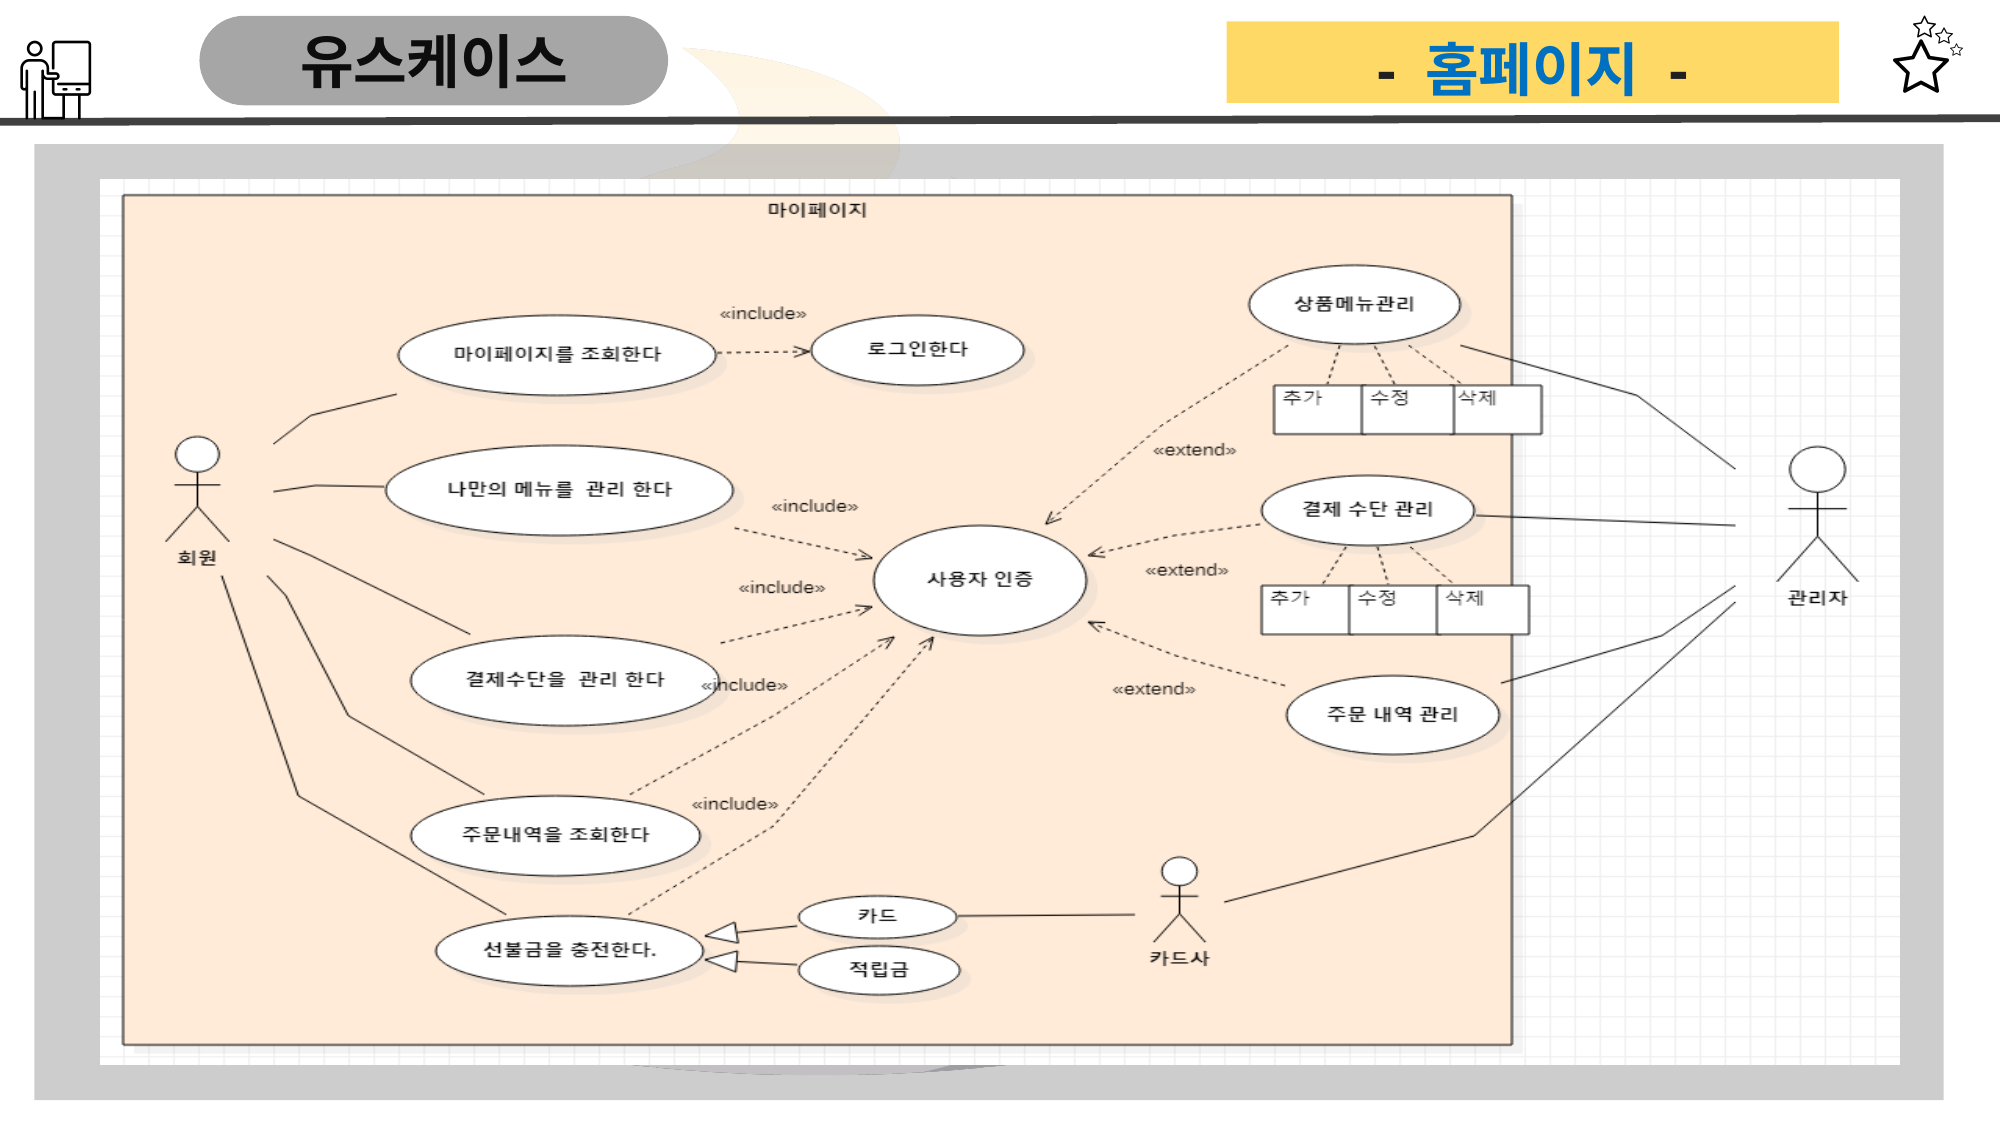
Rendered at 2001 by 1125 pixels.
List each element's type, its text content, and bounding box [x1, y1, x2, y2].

picture [0, 0, 2001, 1125]
text_box 유스케이스 [198, 14, 670, 107]
text_box [33, 143, 1945, 1101]
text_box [1893, 15, 1963, 94]
text_box - 홈페이지 - [1226, 21, 1839, 103]
